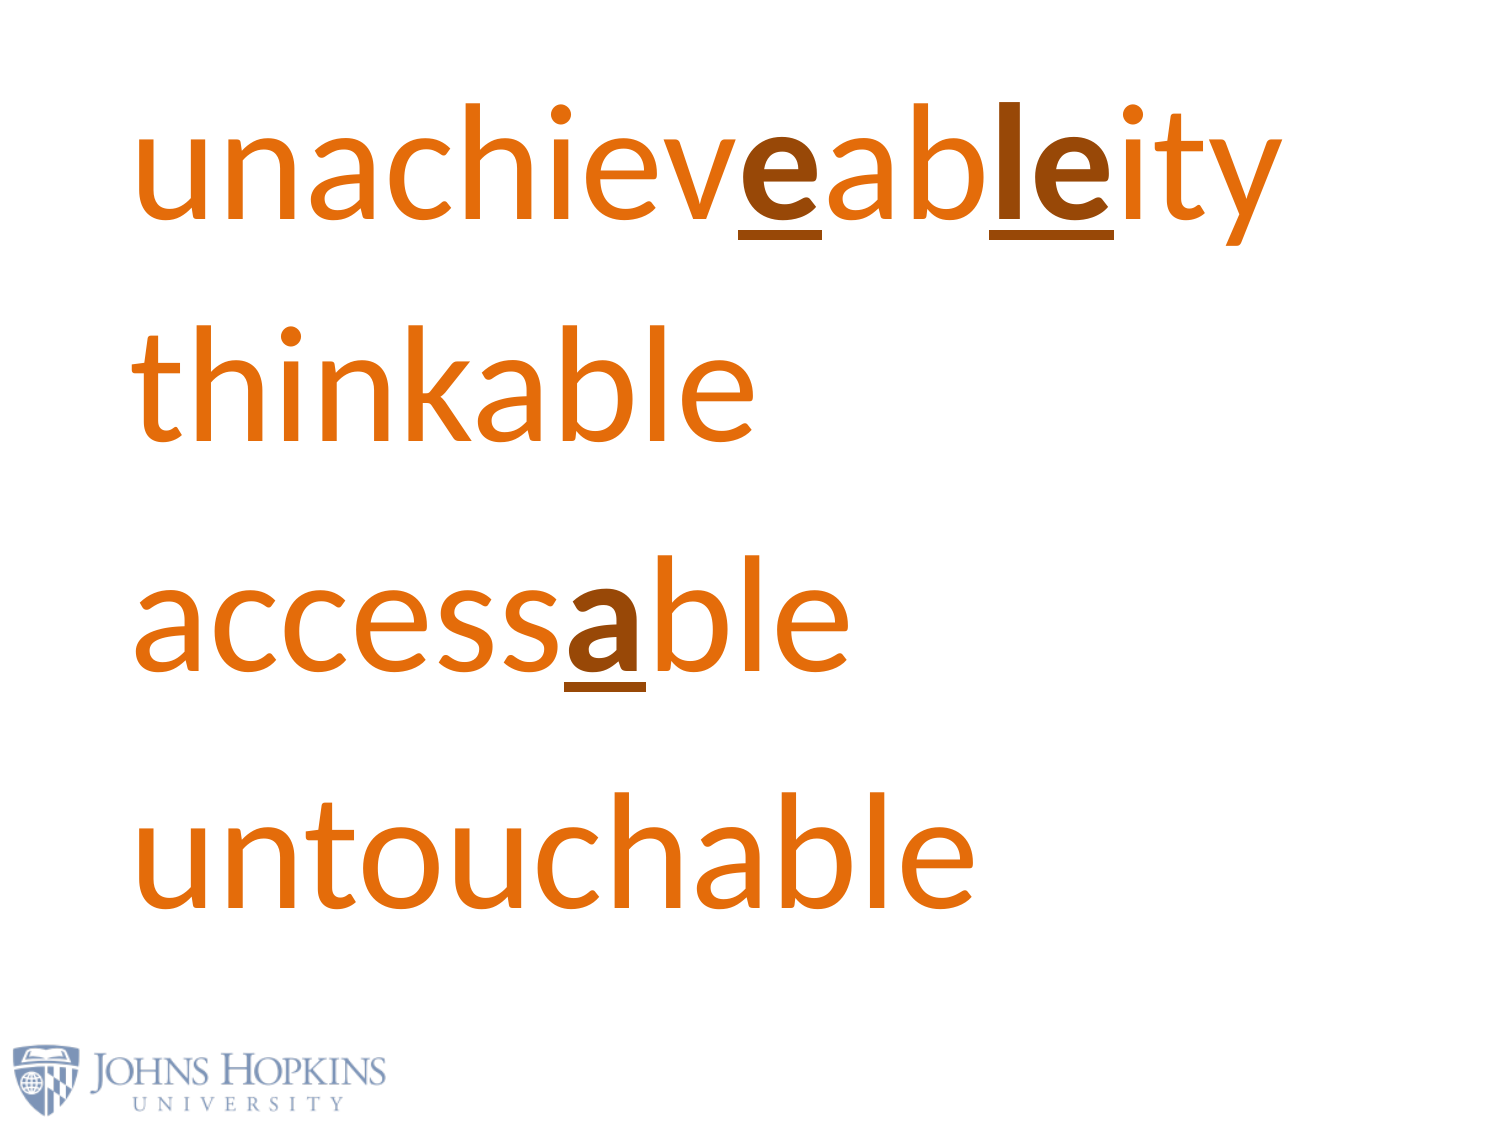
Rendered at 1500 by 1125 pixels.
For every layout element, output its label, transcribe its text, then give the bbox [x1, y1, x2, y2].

text_box accessable [115, 497, 1401, 712]
text_box untouchable [115, 734, 1196, 949]
text_box thinkable [115, 267, 1196, 483]
text_box unachieveableity [114, 45, 1424, 260]
